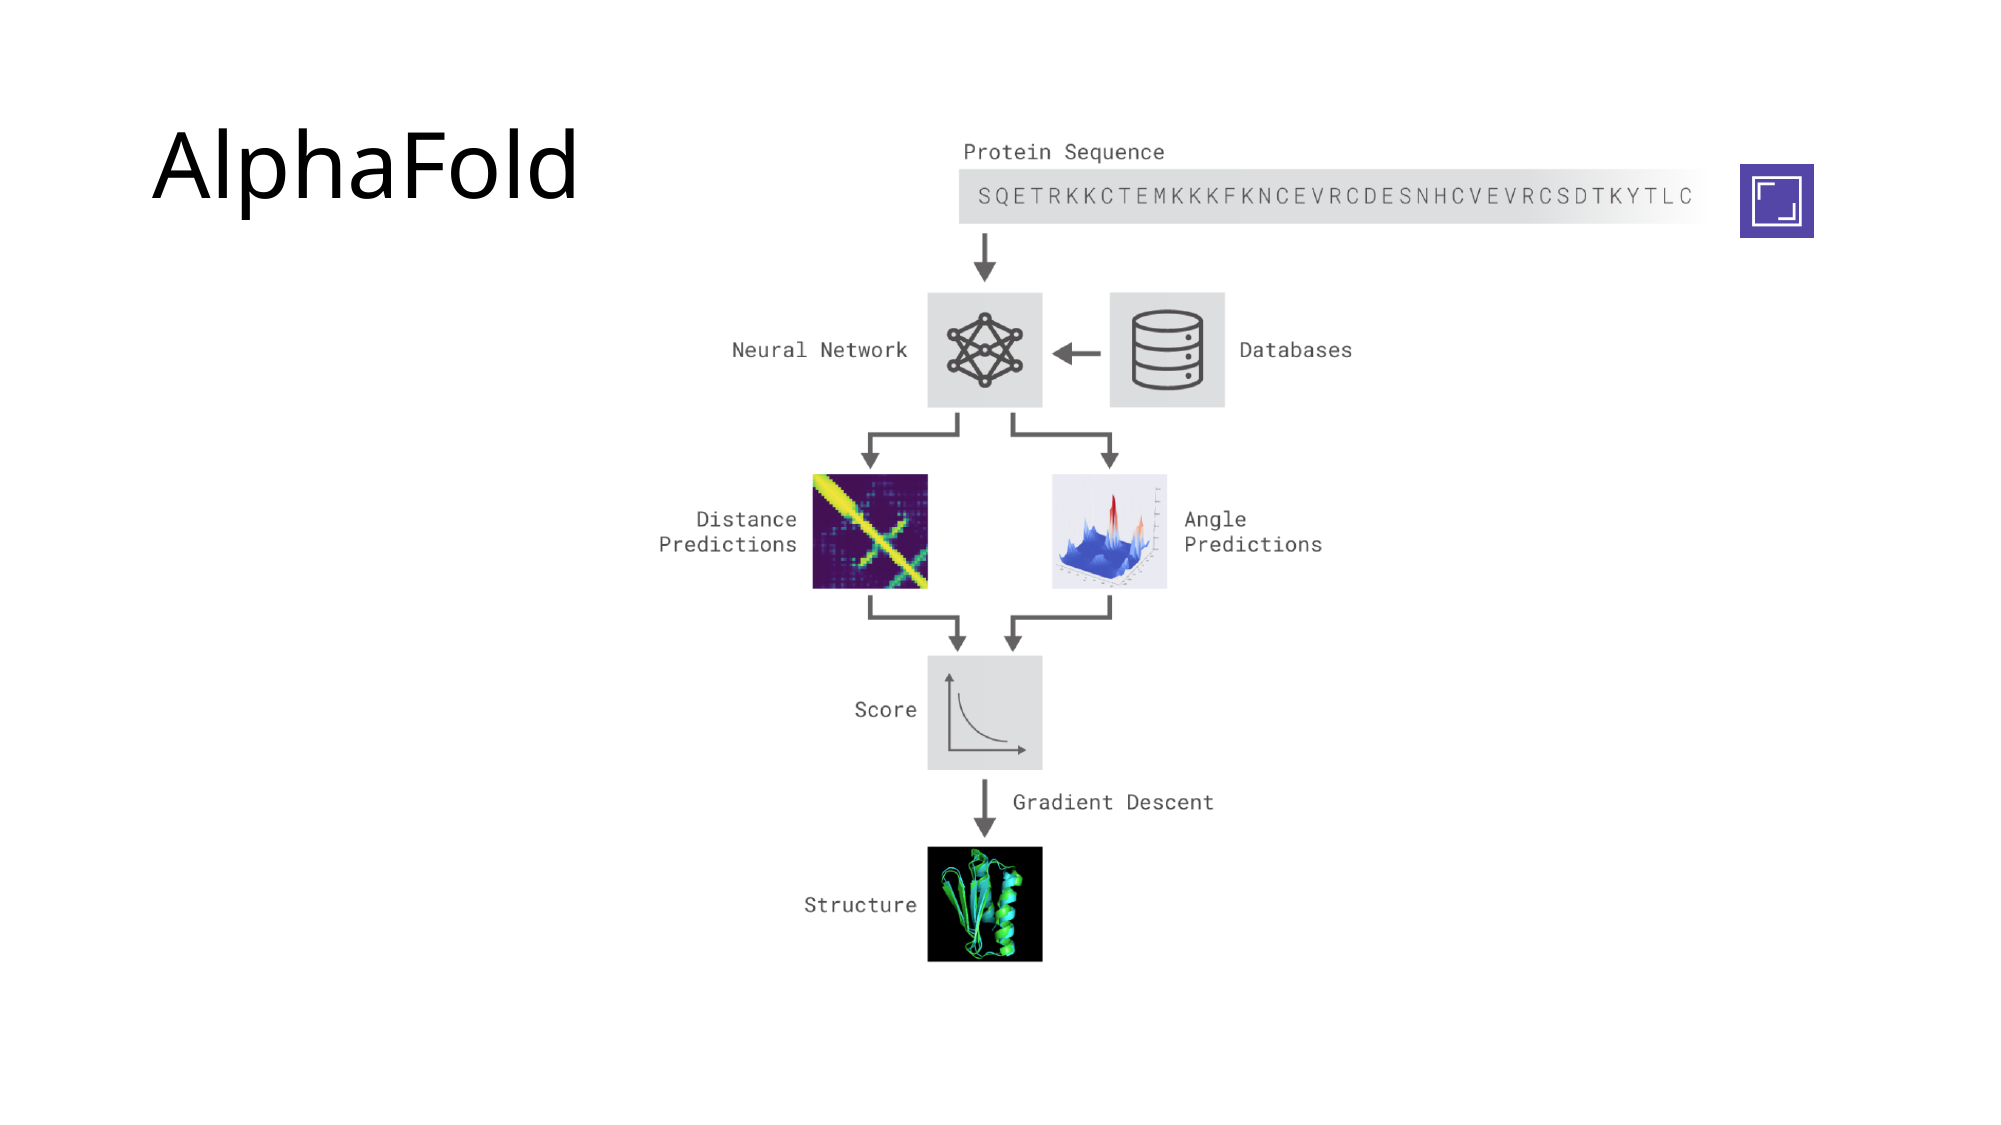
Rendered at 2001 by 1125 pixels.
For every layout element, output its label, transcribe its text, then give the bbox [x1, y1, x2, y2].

picture [577, 59, 1905, 1039]
title AlphaFold [137, 59, 577, 278]
